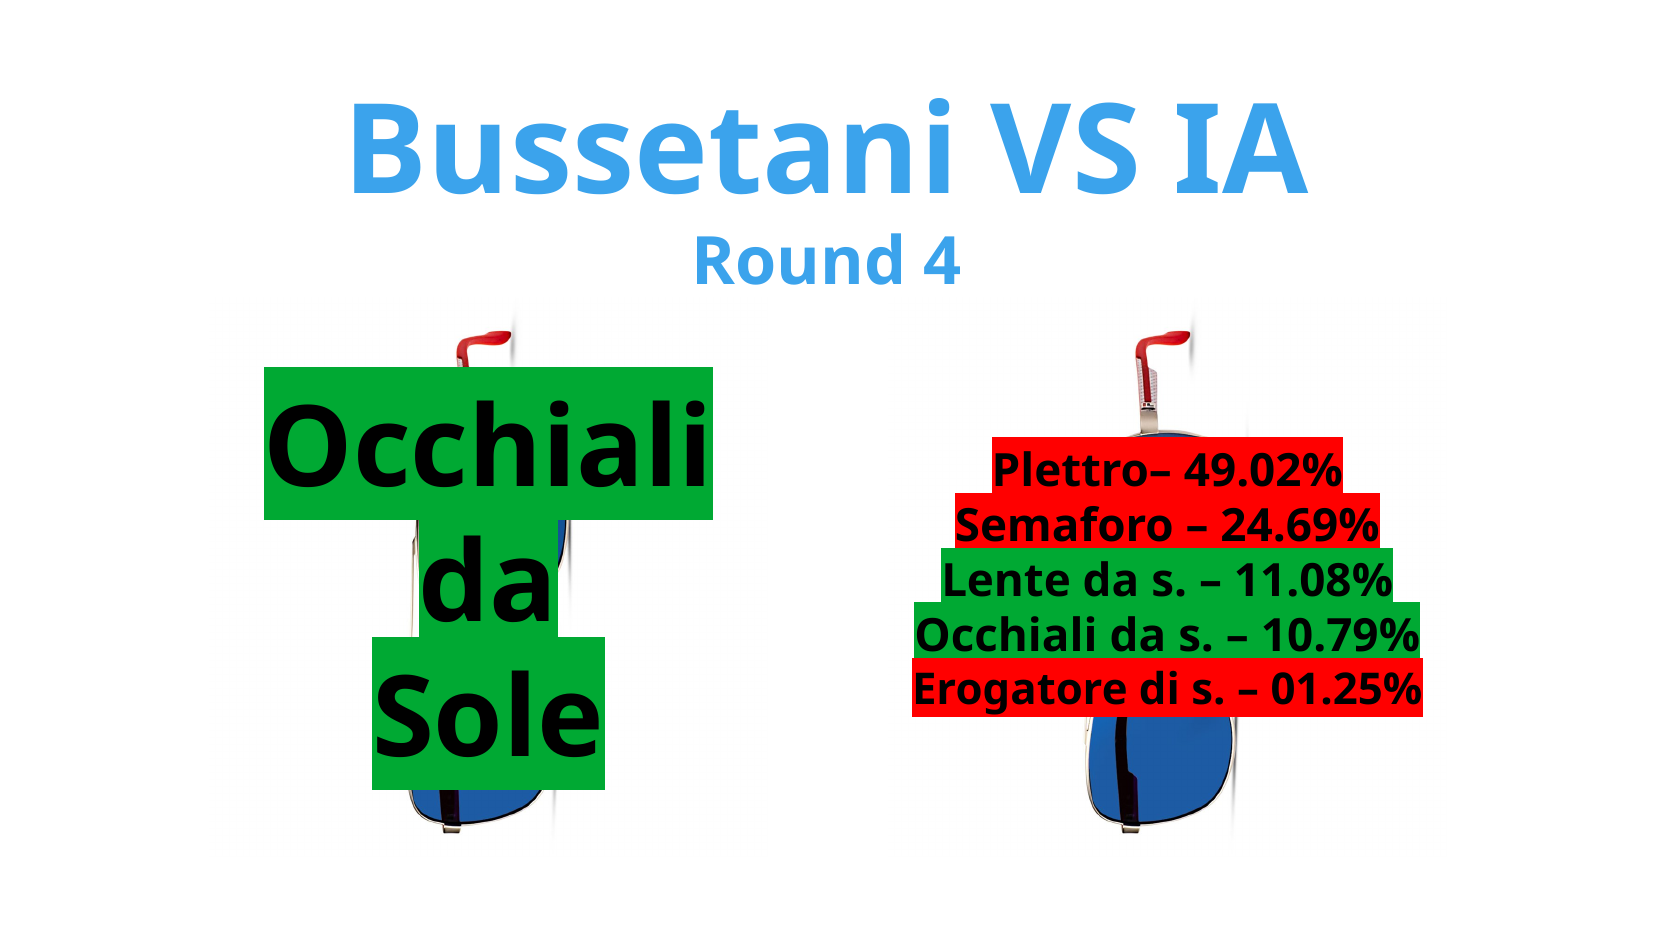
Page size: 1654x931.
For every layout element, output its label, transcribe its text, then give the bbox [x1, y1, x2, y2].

picture [888, 297, 1447, 857]
text_box Bussetani VS IA Round 4 [118, 60, 1536, 296]
picture [209, 297, 768, 857]
